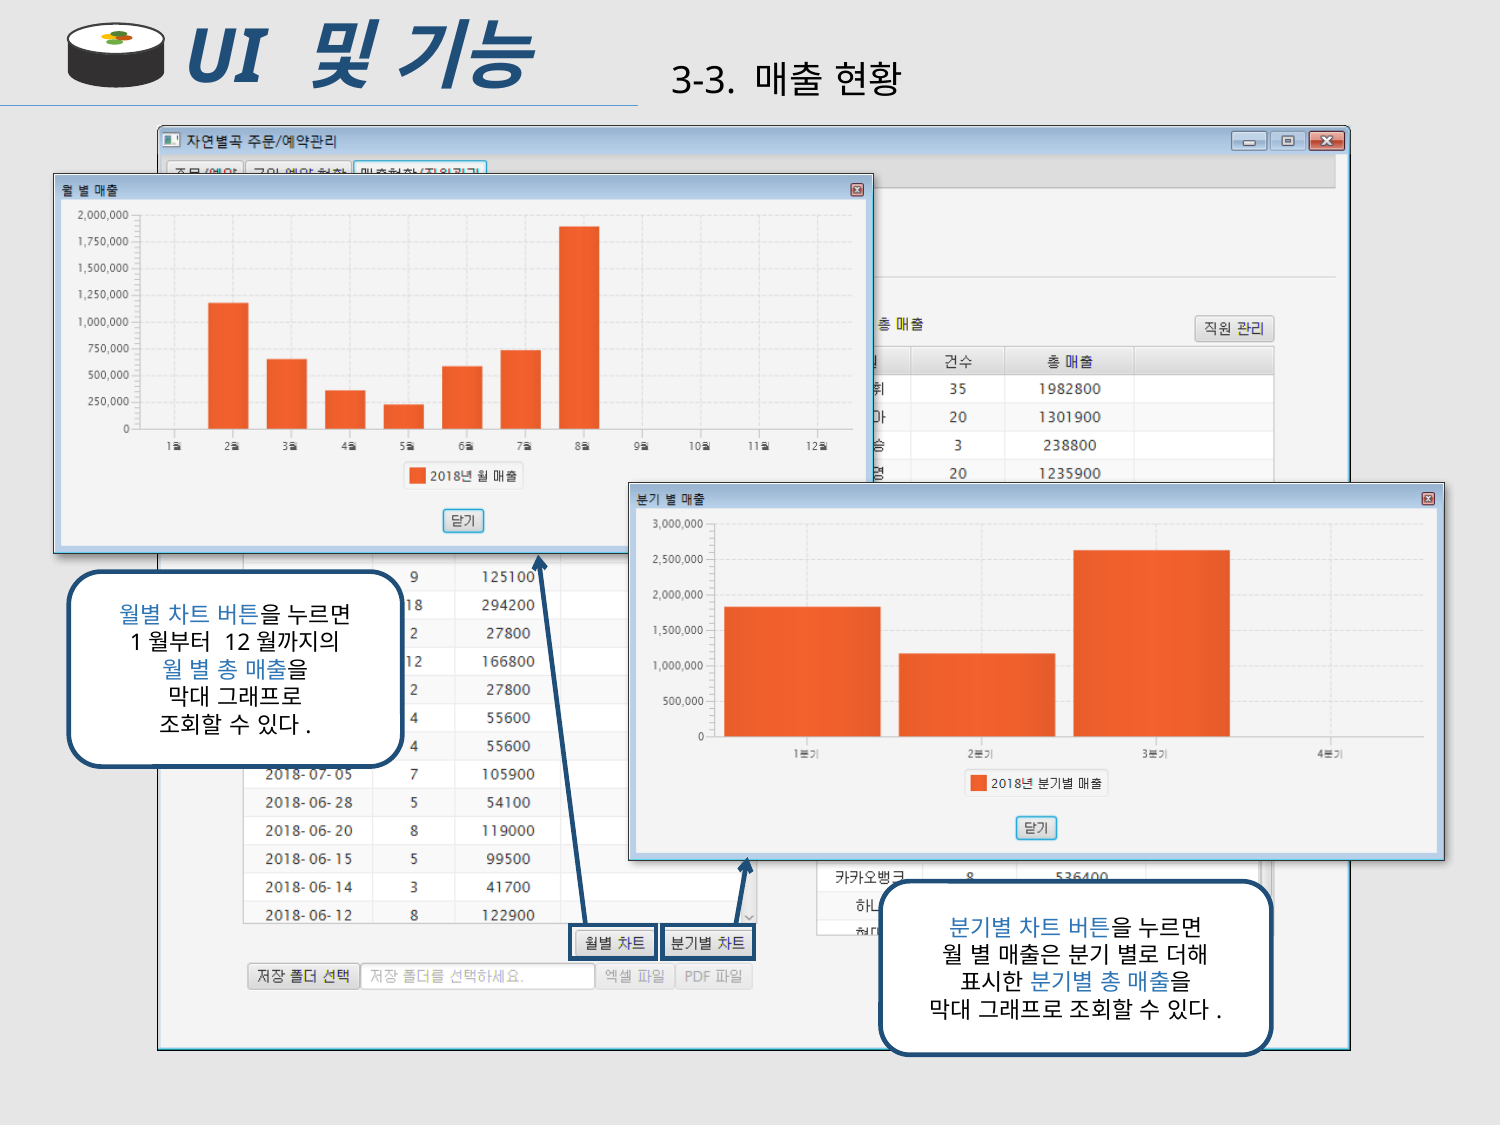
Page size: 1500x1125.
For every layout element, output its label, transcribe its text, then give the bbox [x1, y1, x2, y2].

text_box UI 및 기능 [169, 0, 907, 105]
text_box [538, 554, 586, 927]
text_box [735, 857, 748, 925]
text_box 월별 차트 버튼을 누르면 1월부터 12월까지의 월 별 총 매출을 막대 그래프로 조회할 수 있다. [67, 570, 156, 768]
text_box 분기별 차트 버튼을 누르면 월 별 매출은 분기 별로 더해 표시한 분기별 총 매출을 막대 그래프로 조회할 수 있다. [893, 1051, 1259, 1056]
picture [53, 125, 1445, 1051]
text_box 3-3. 매출 현황 [656, 48, 919, 109]
